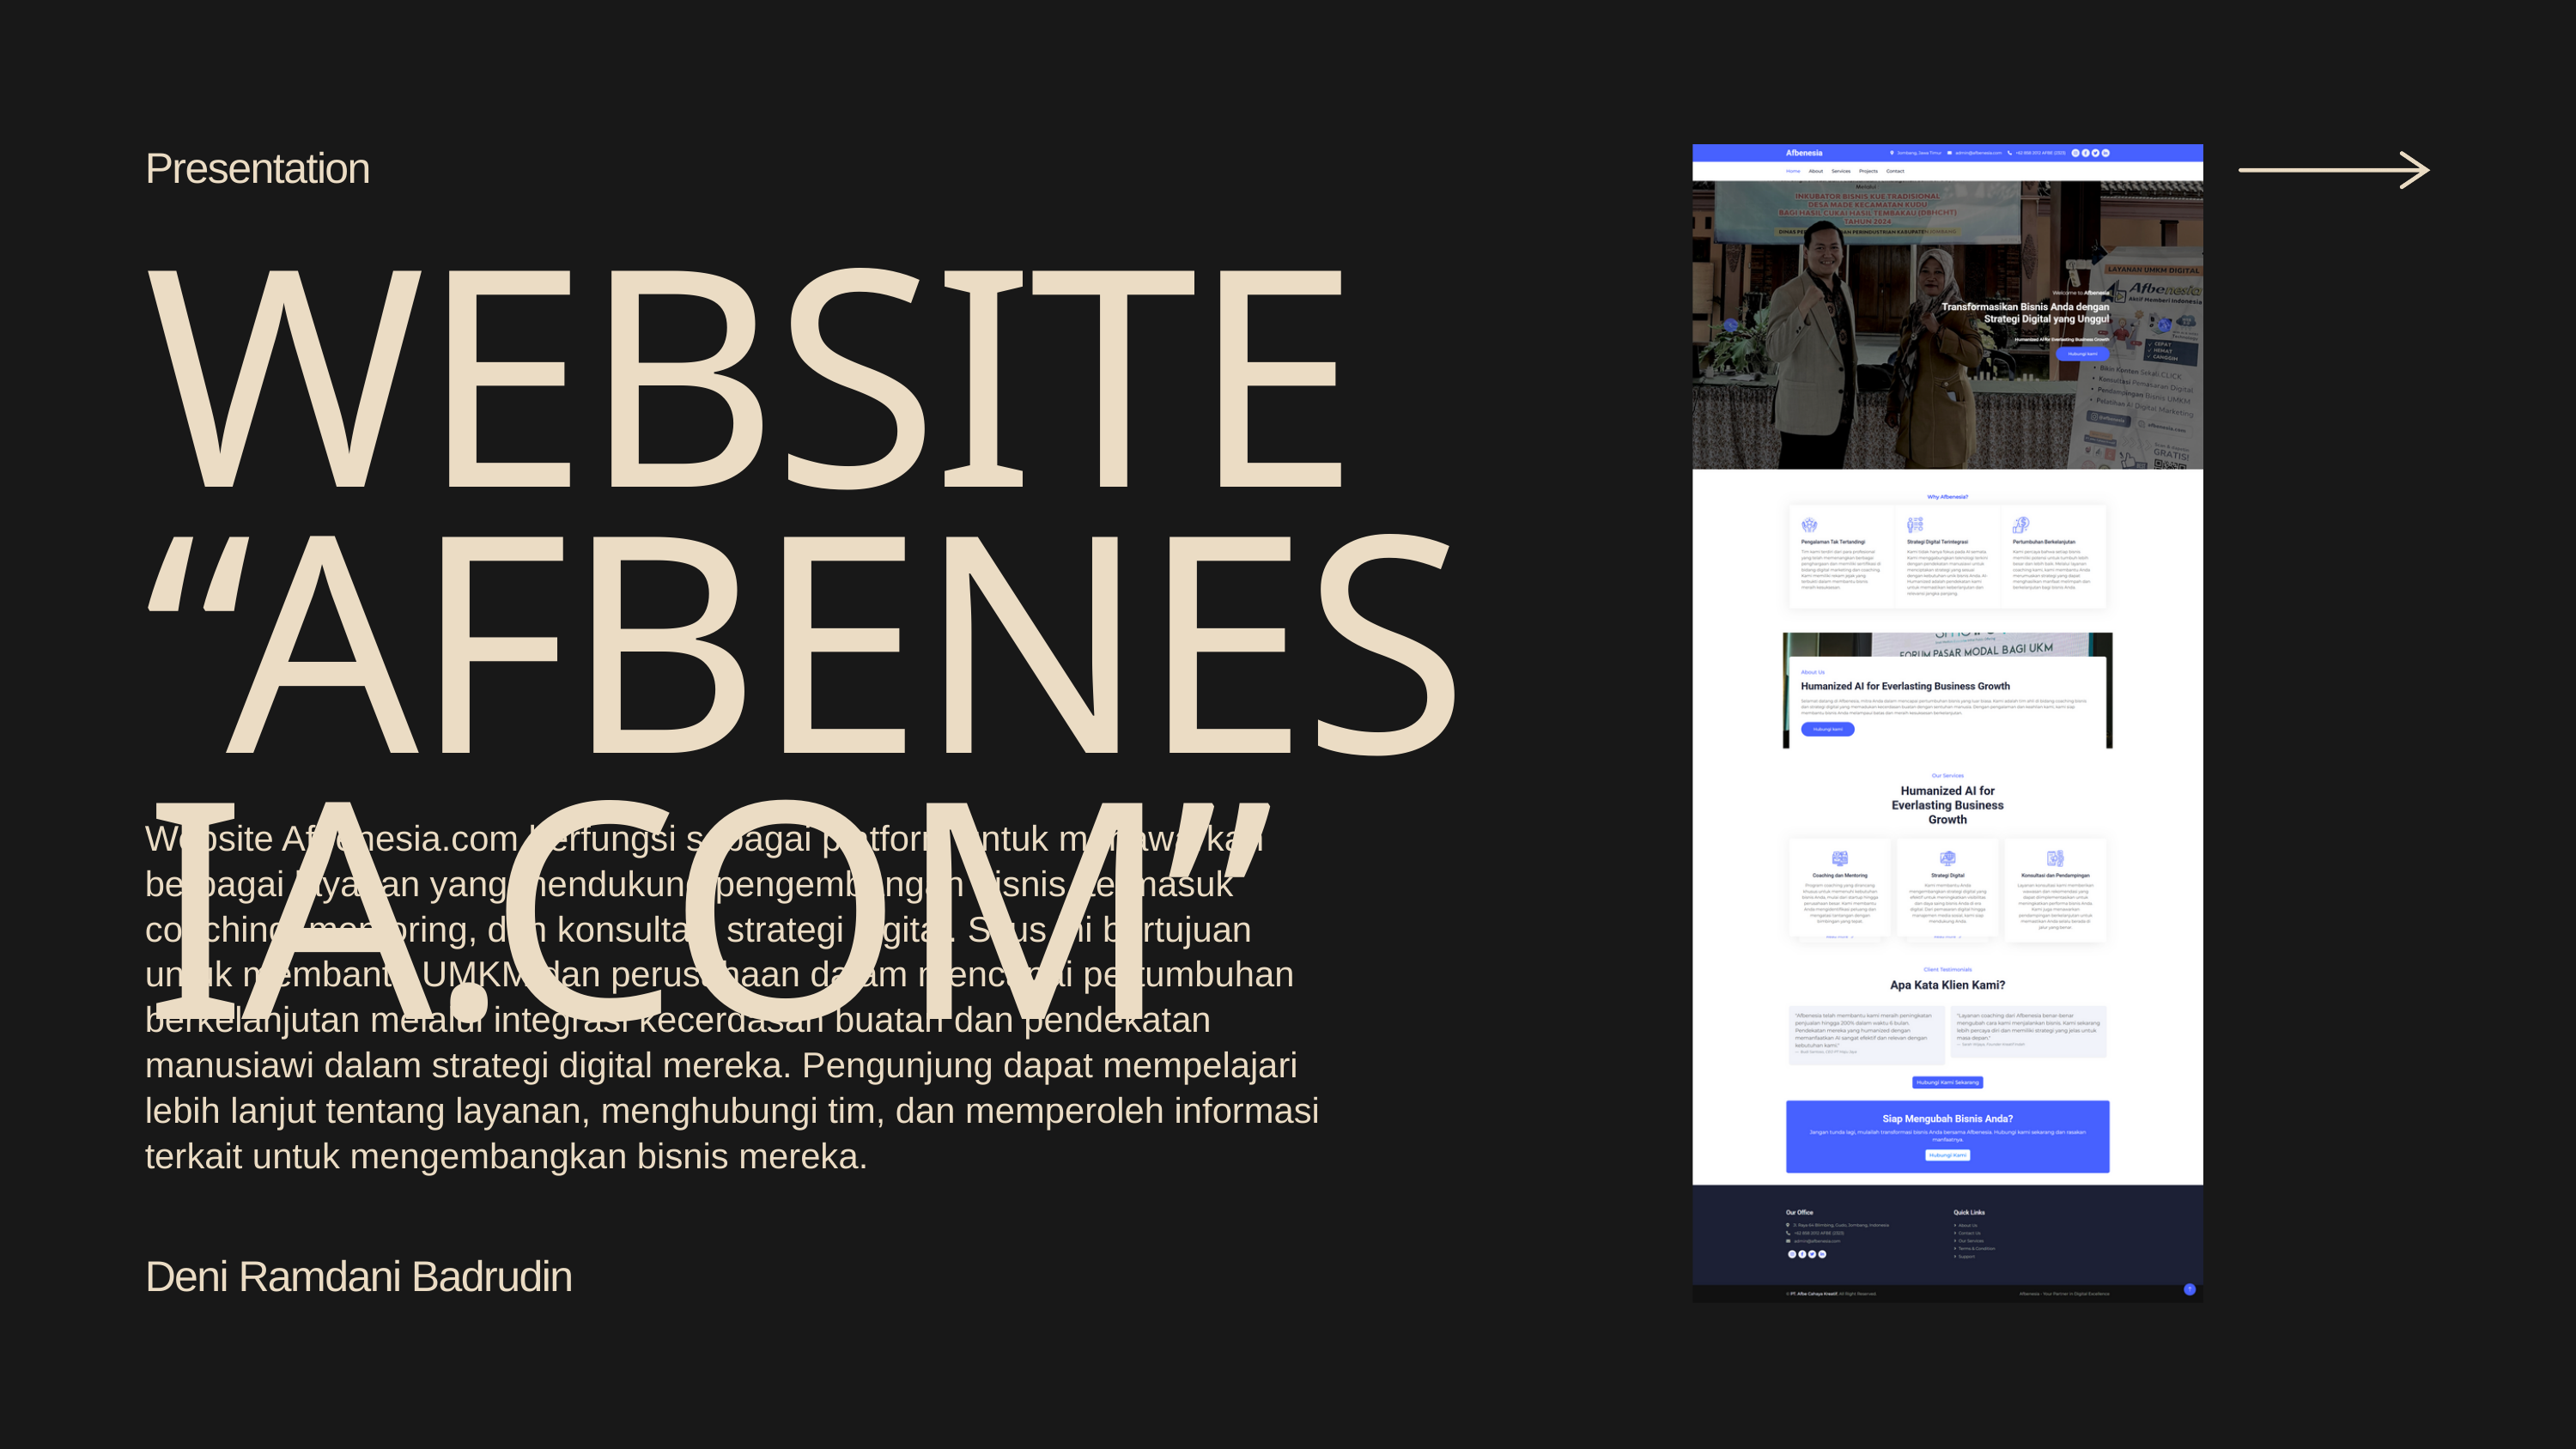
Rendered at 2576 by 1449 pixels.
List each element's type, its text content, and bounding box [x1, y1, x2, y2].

text_box [1692, 144, 2203, 1304]
text_box Presentation [144, 153, 550, 192]
text_box WEBSITE “AFBENESIA.COM” [144, 281, 1540, 1080]
text_box Deni Ramdani Badrudin [144, 1261, 611, 1300]
text_box Website Afbenesia.com berfungsi sebagai platform untuk menawarkan berbagai layanan yang mendukung pengembangan bisnis, termasuk coaching, mentoring, dan konsultasi strategi digital. Situs ini bertujuan untuk membantu UMKM dan perusahaan dalam mencapai pertumbuhan berkelanjutan melalui integrasi kecerdasan buatan dan pendekatan manusiawi dalam strategi digital mereka. Pengunjung dapat mempelajari lebih lanjut tentang layanan, menghubungi tim, dan memperoleh informasi terkait untuk mengembangkan bisnis mereka. [144, 812, 1346, 1176]
text_box [2238, 144, 2432, 191]
